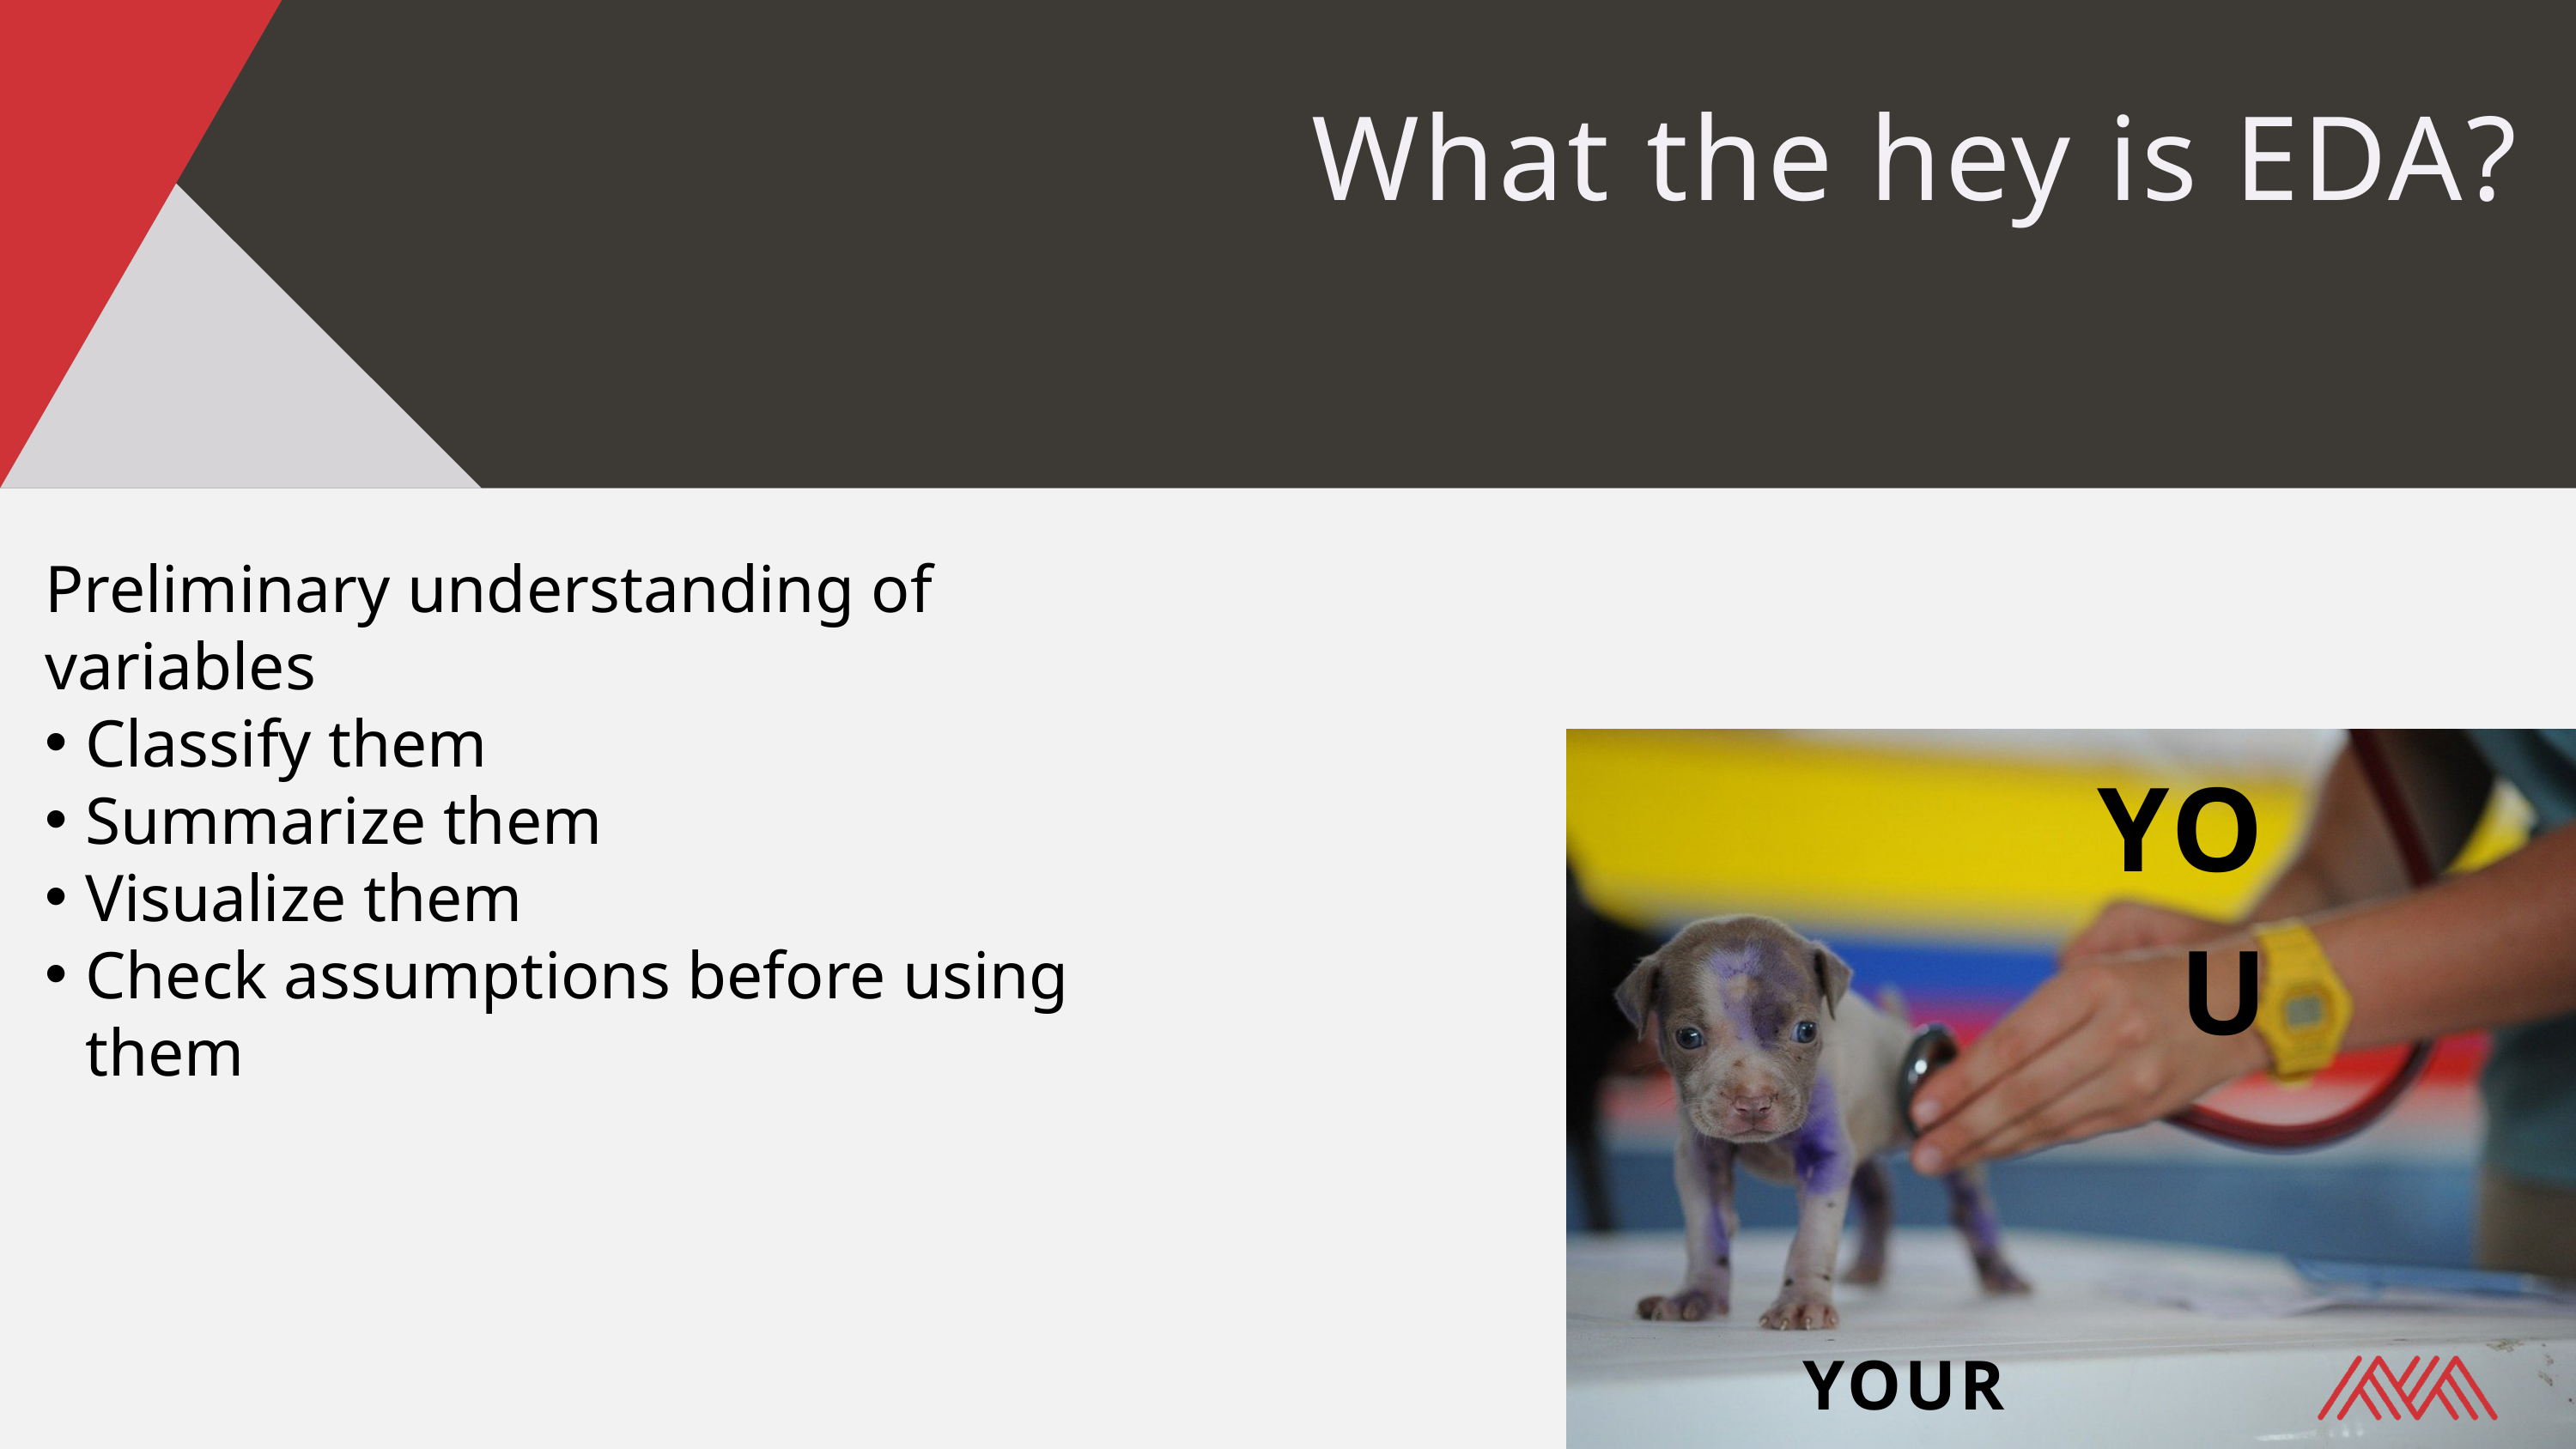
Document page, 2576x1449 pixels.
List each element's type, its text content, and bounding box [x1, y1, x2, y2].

text_box What the hey is EDA? [485, 61, 2519, 224]
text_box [0, 0, 298, 488]
text_box [302, 0, 2576, 488]
picture [1566, 728, 2576, 1449]
text_box Preliminary understanding of variables Classify them Summarize them Visualize them Check assumptions before using them [32, 542, 1181, 1095]
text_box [302, 7, 483, 488]
